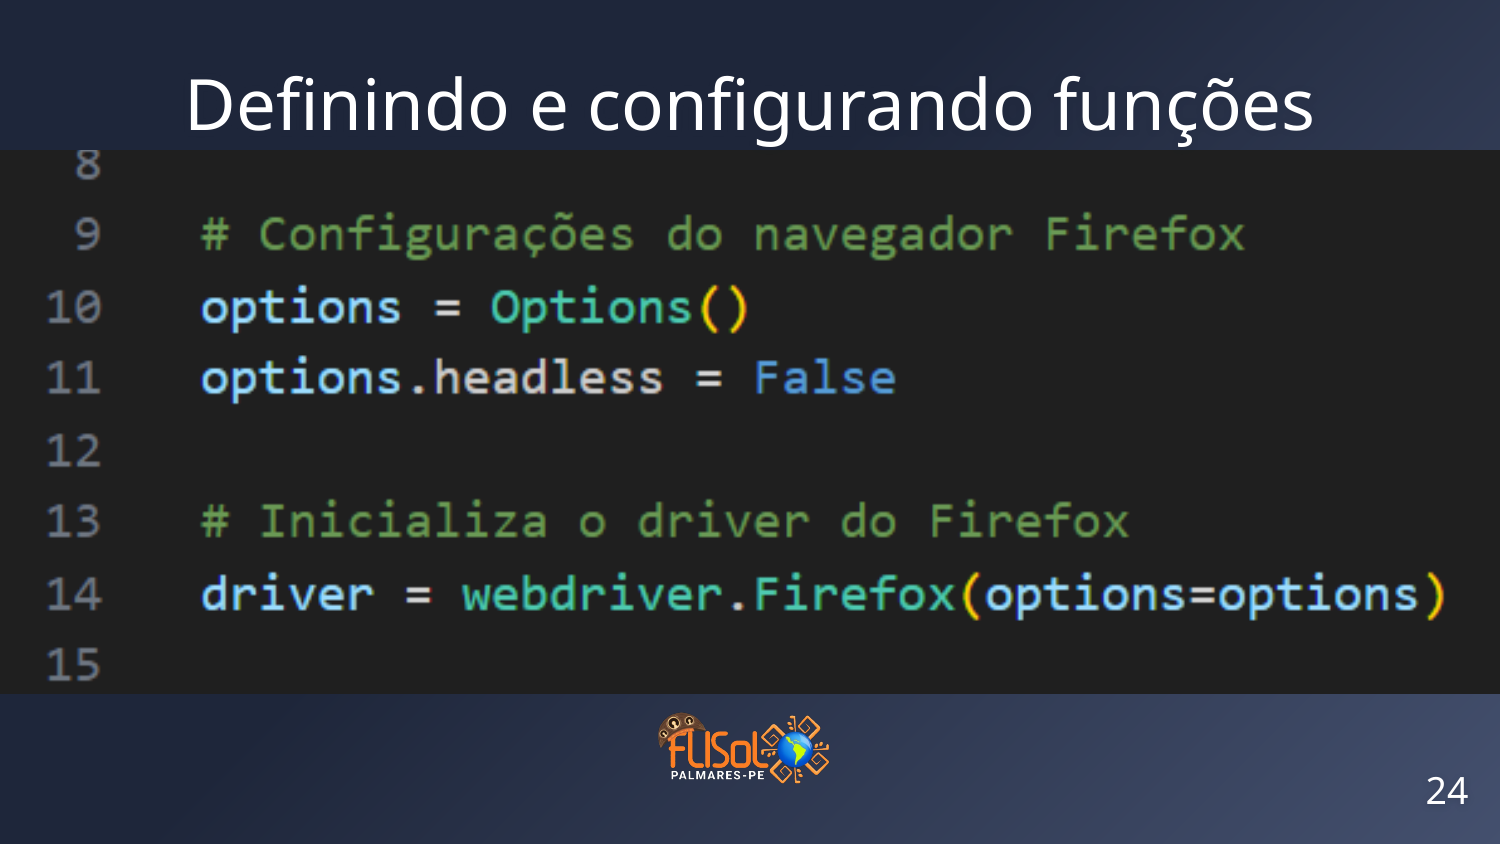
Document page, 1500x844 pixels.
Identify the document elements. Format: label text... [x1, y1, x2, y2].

slide_number ‹#› [1378, 761, 1469, 814]
picture [0, 150, 1500, 844]
title Definindo e configurando funções [127, 25, 1374, 146]
